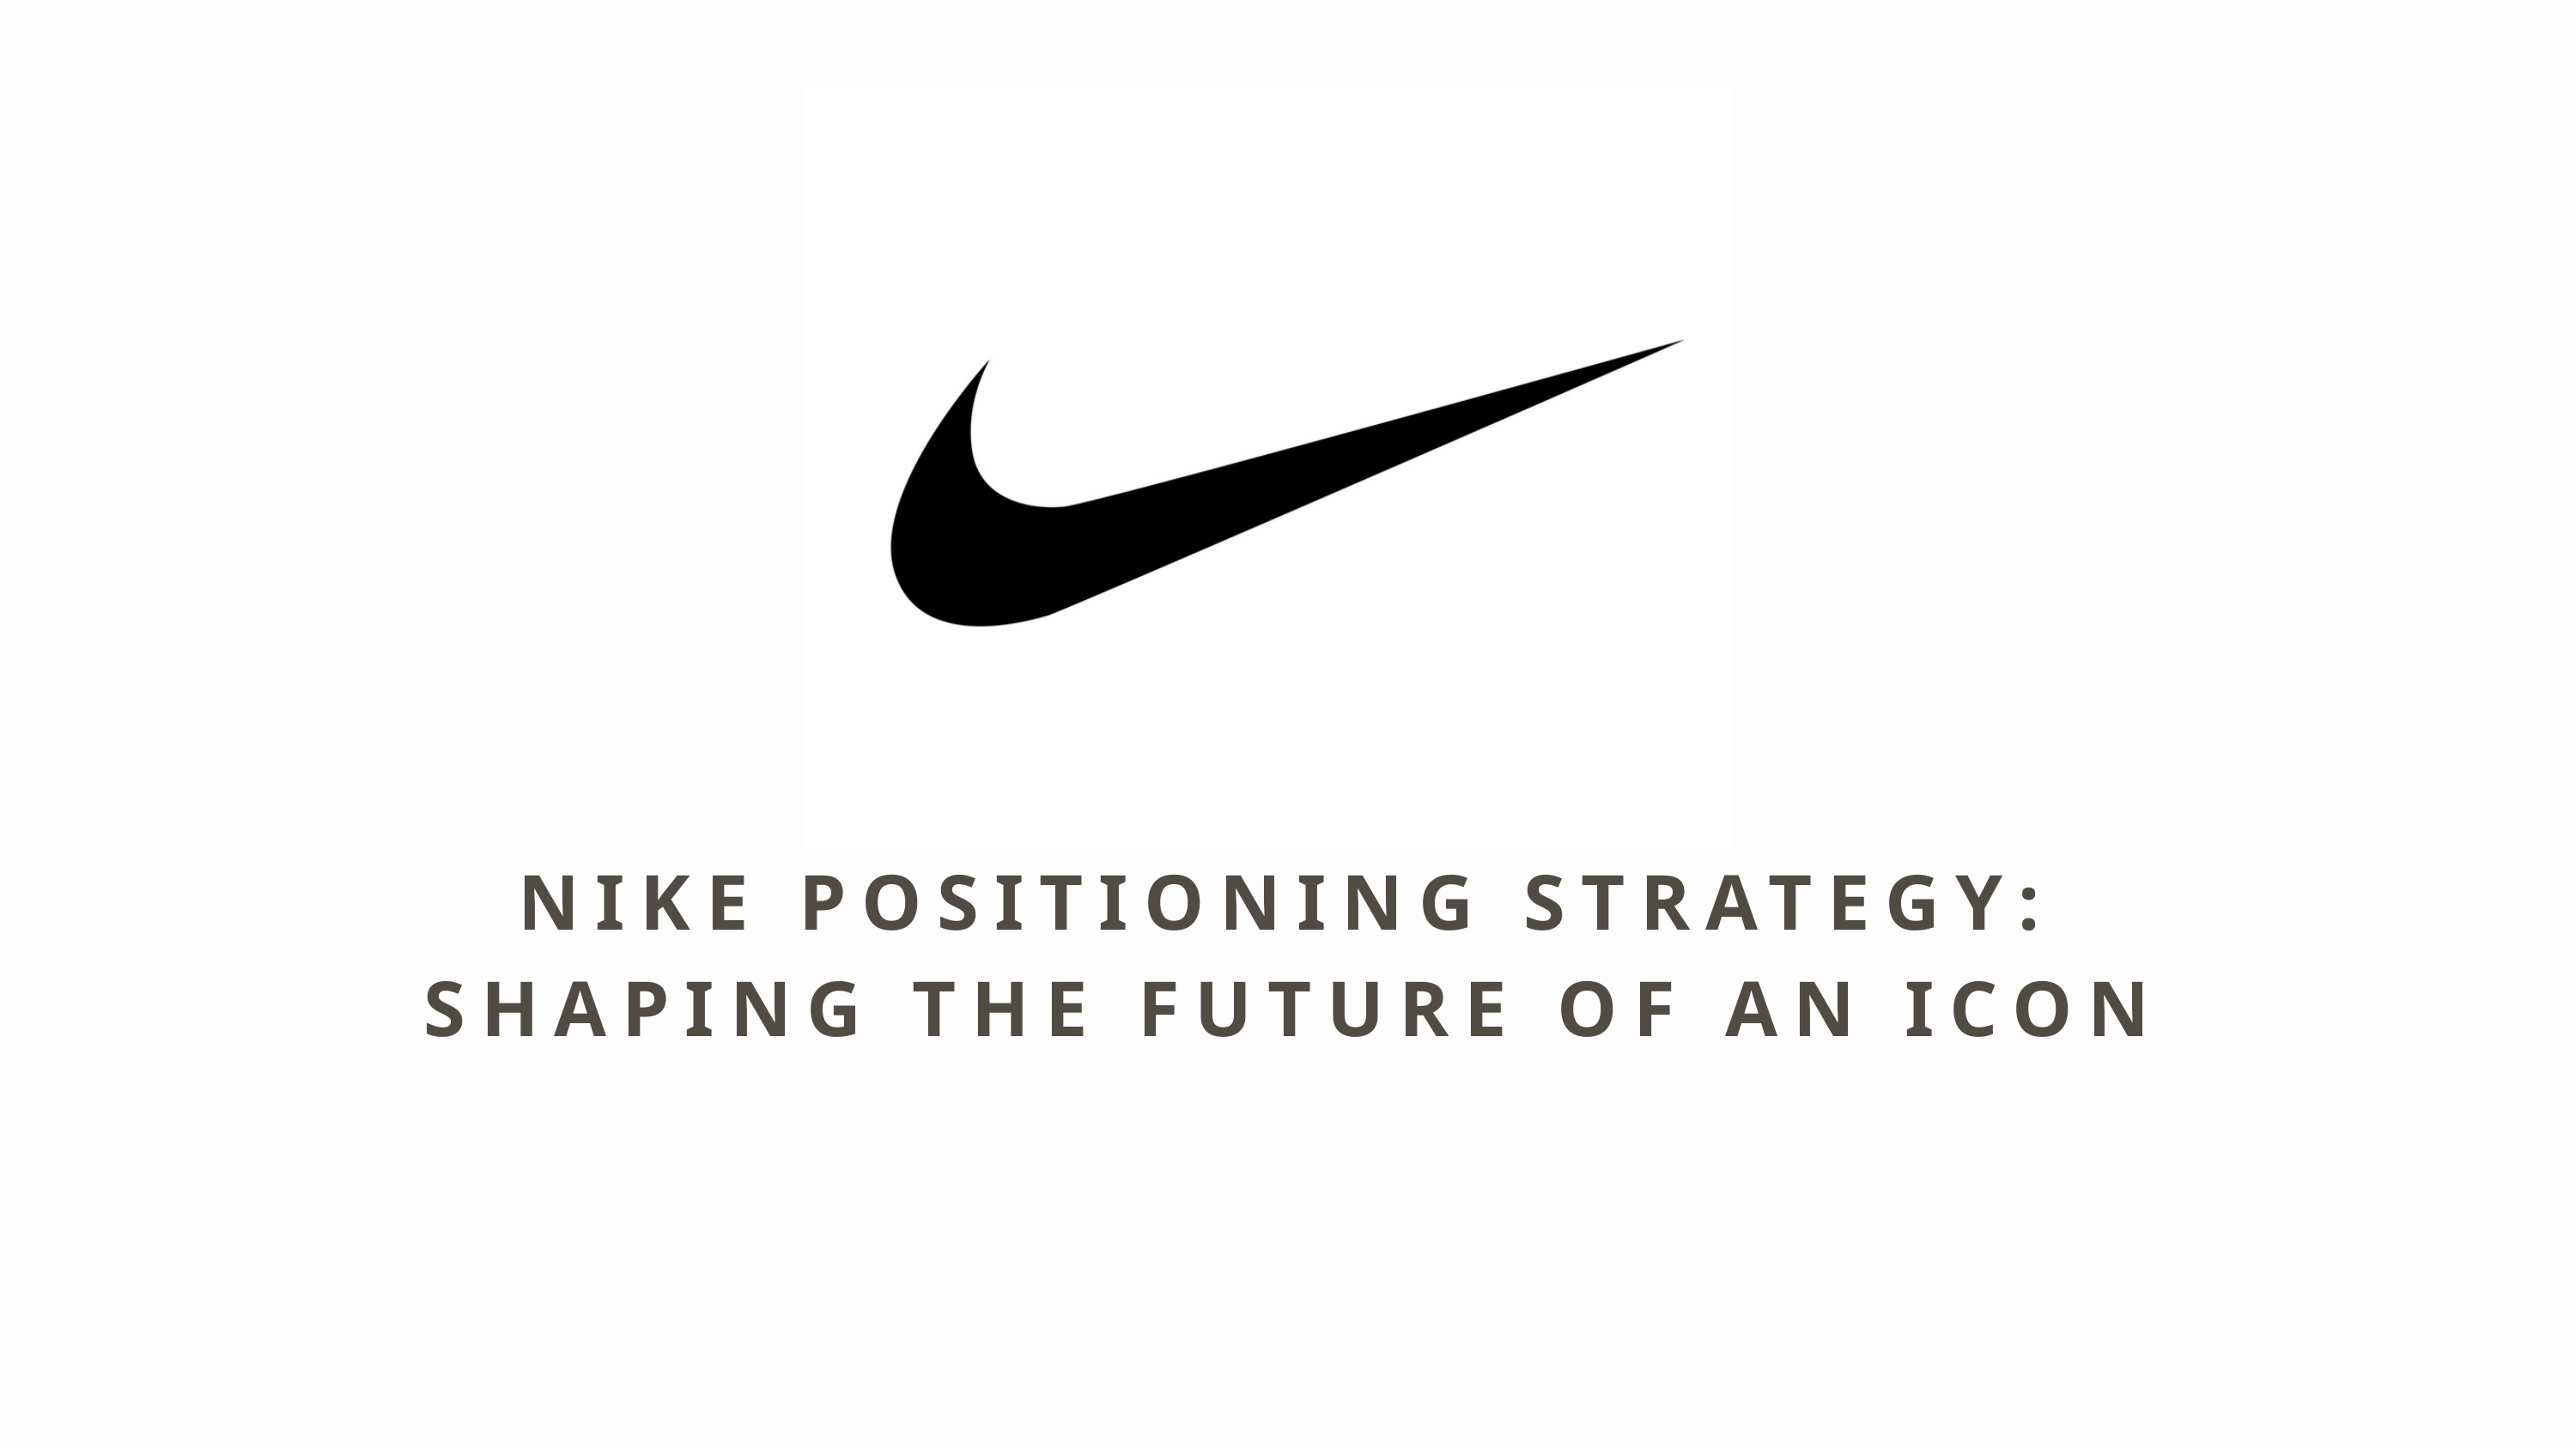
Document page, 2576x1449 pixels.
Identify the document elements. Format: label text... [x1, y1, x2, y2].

text_box NIKE POSITIONING STRATEGY: SHAPING THE FUTURE OF AN ICON [387, 839, 2189, 1052]
text_box [803, 89, 1733, 839]
